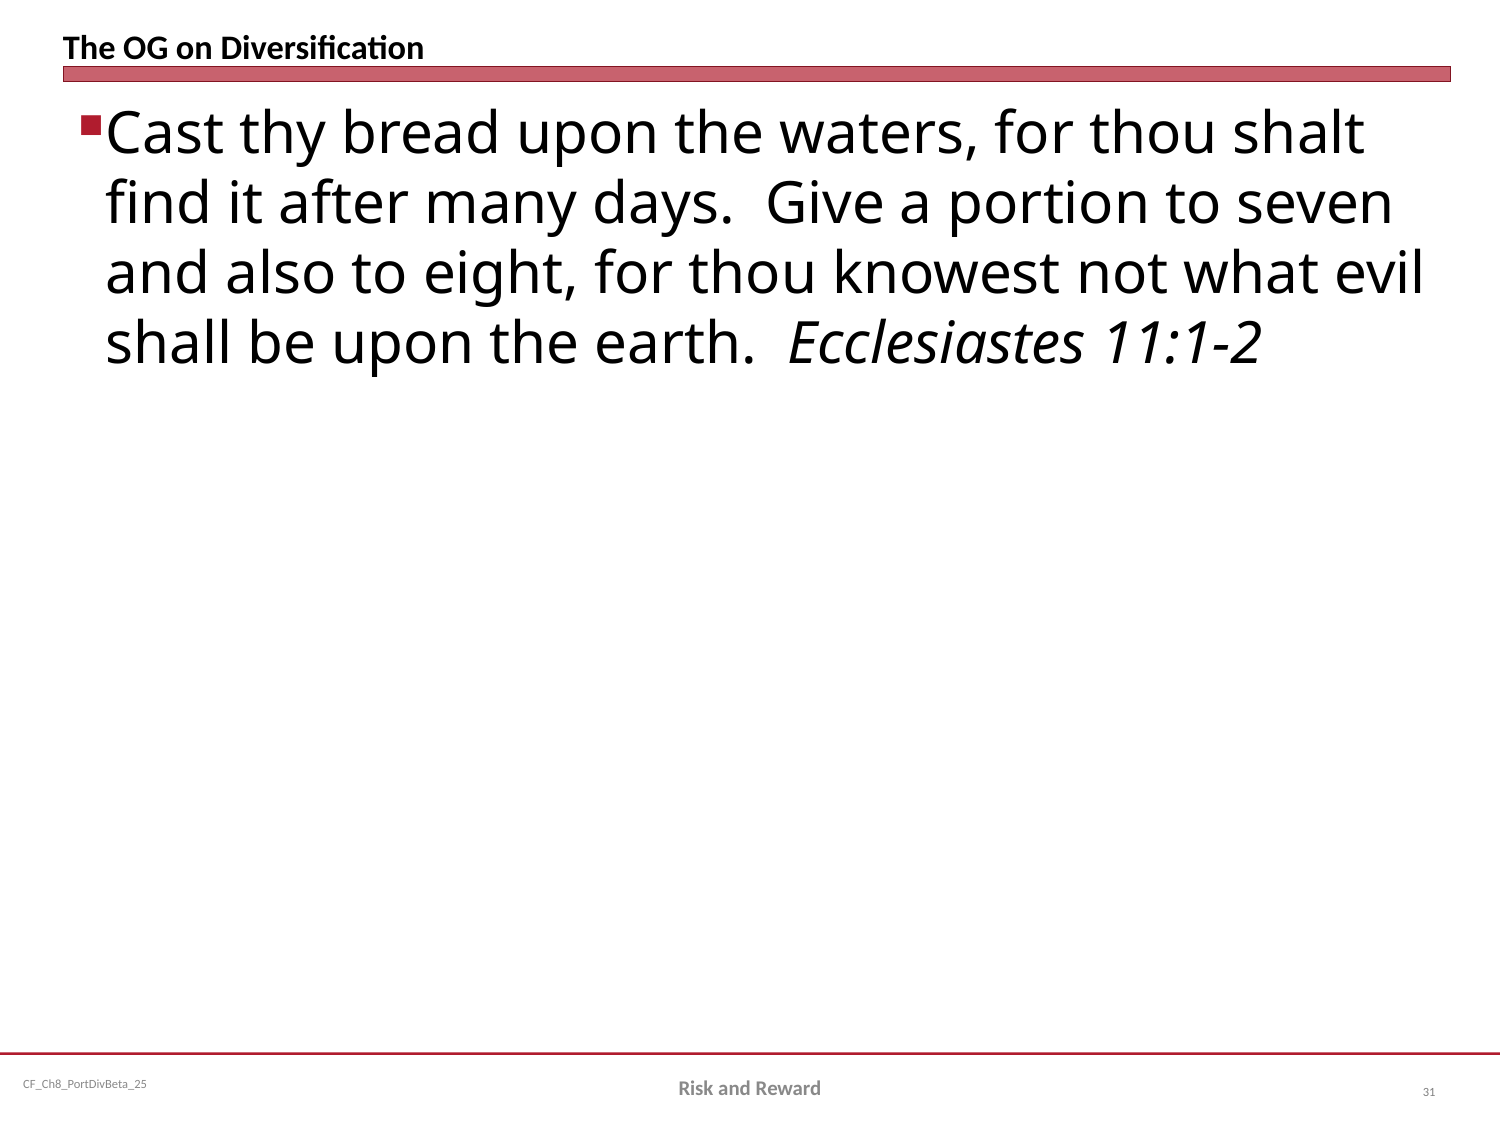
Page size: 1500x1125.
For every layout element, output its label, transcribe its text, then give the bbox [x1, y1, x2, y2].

title The OG on Diversification [62, 6, 1451, 67]
slide_number 31 [1375, 1061, 1451, 1122]
footer Risk and Reward [512, 1056, 988, 1117]
list Cast thy bread upon the waters, for thou shalt find it after many days. Give a portion to seven and also to eight, for thou knowest not what evil shall be upon the earth. Ecclesiastes 11:1-2 [63, 87, 1451, 1041]
